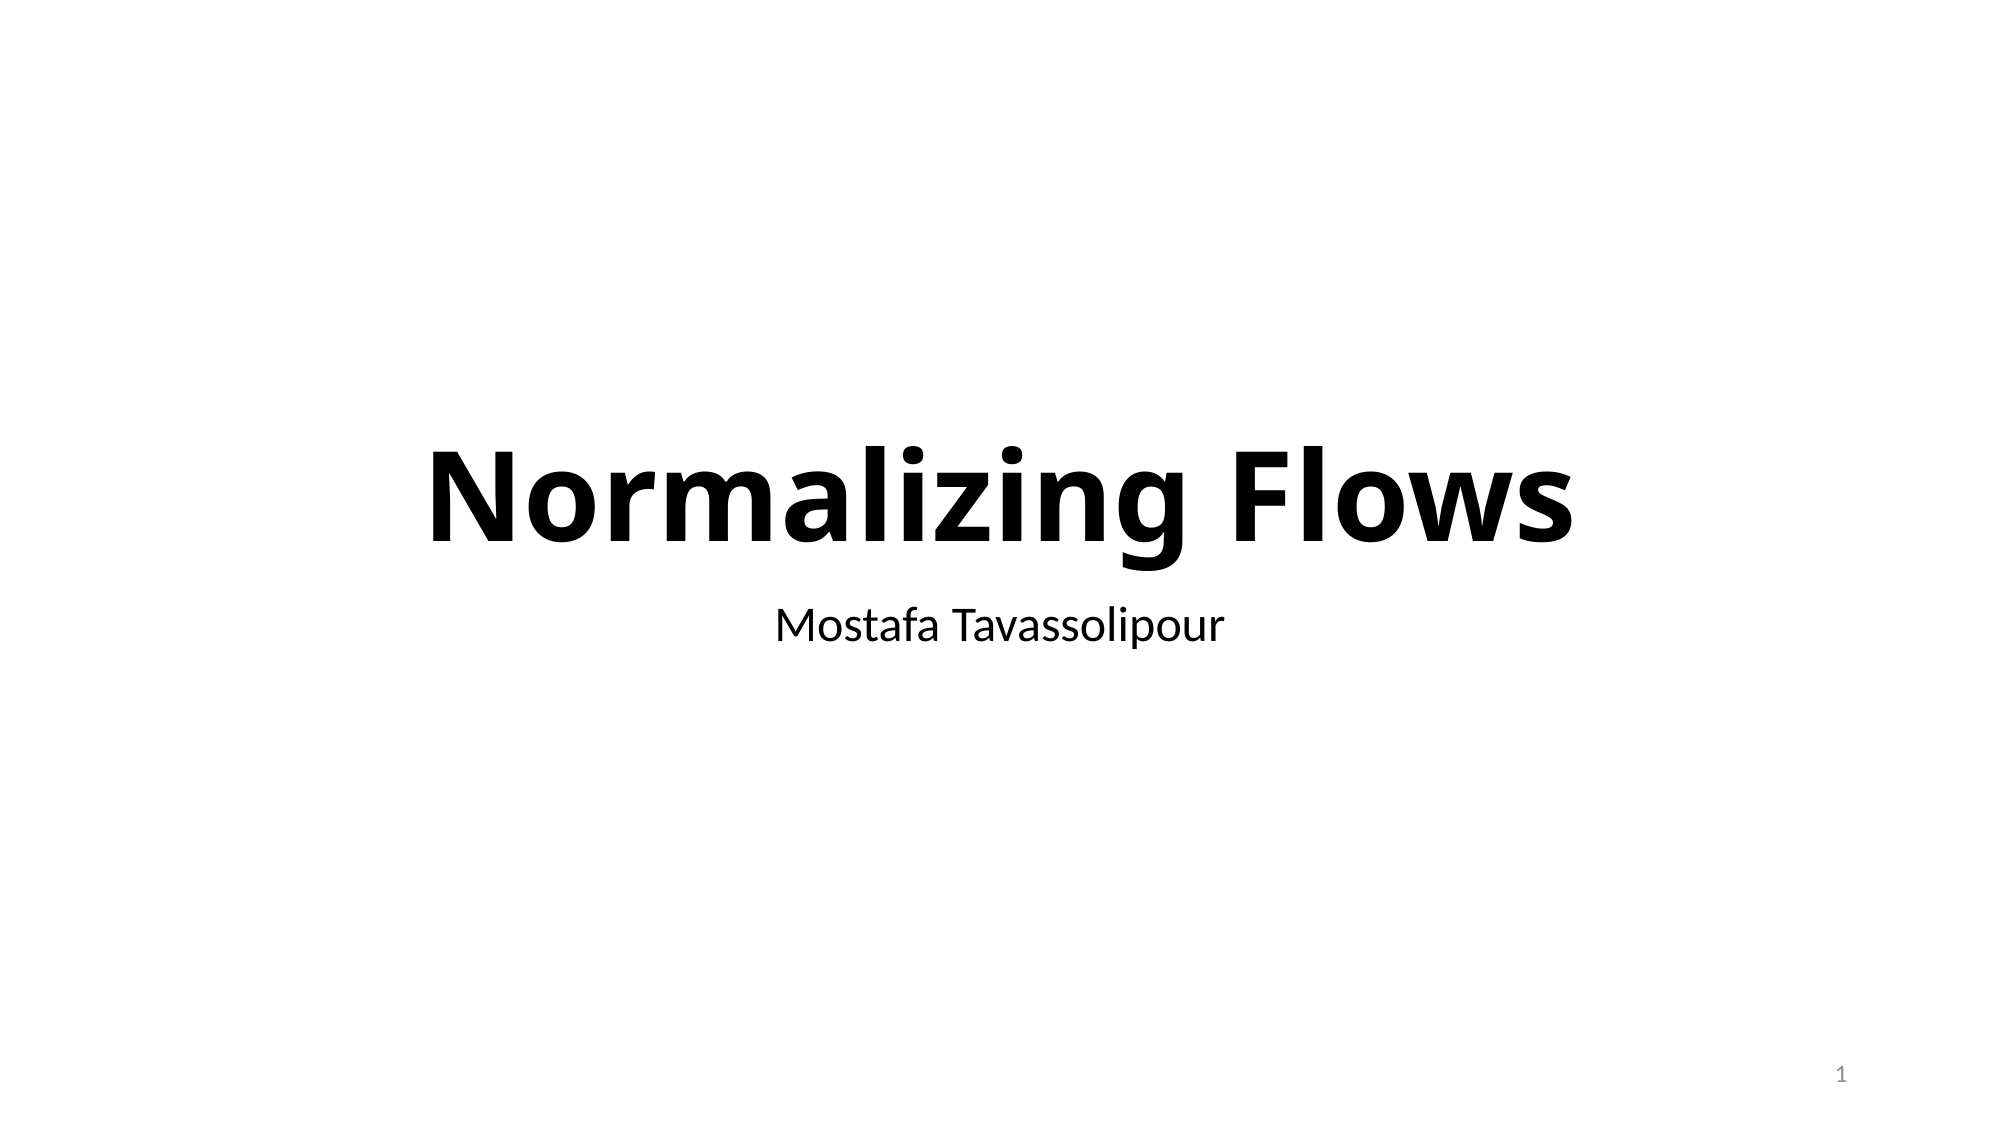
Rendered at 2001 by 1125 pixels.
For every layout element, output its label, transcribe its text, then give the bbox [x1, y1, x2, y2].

slide_number 1 [1412, 1042, 1863, 1103]
subtitle Mostafa Tavassolipour [249, 590, 1750, 863]
title Normalizing Flows [249, 184, 1750, 576]
